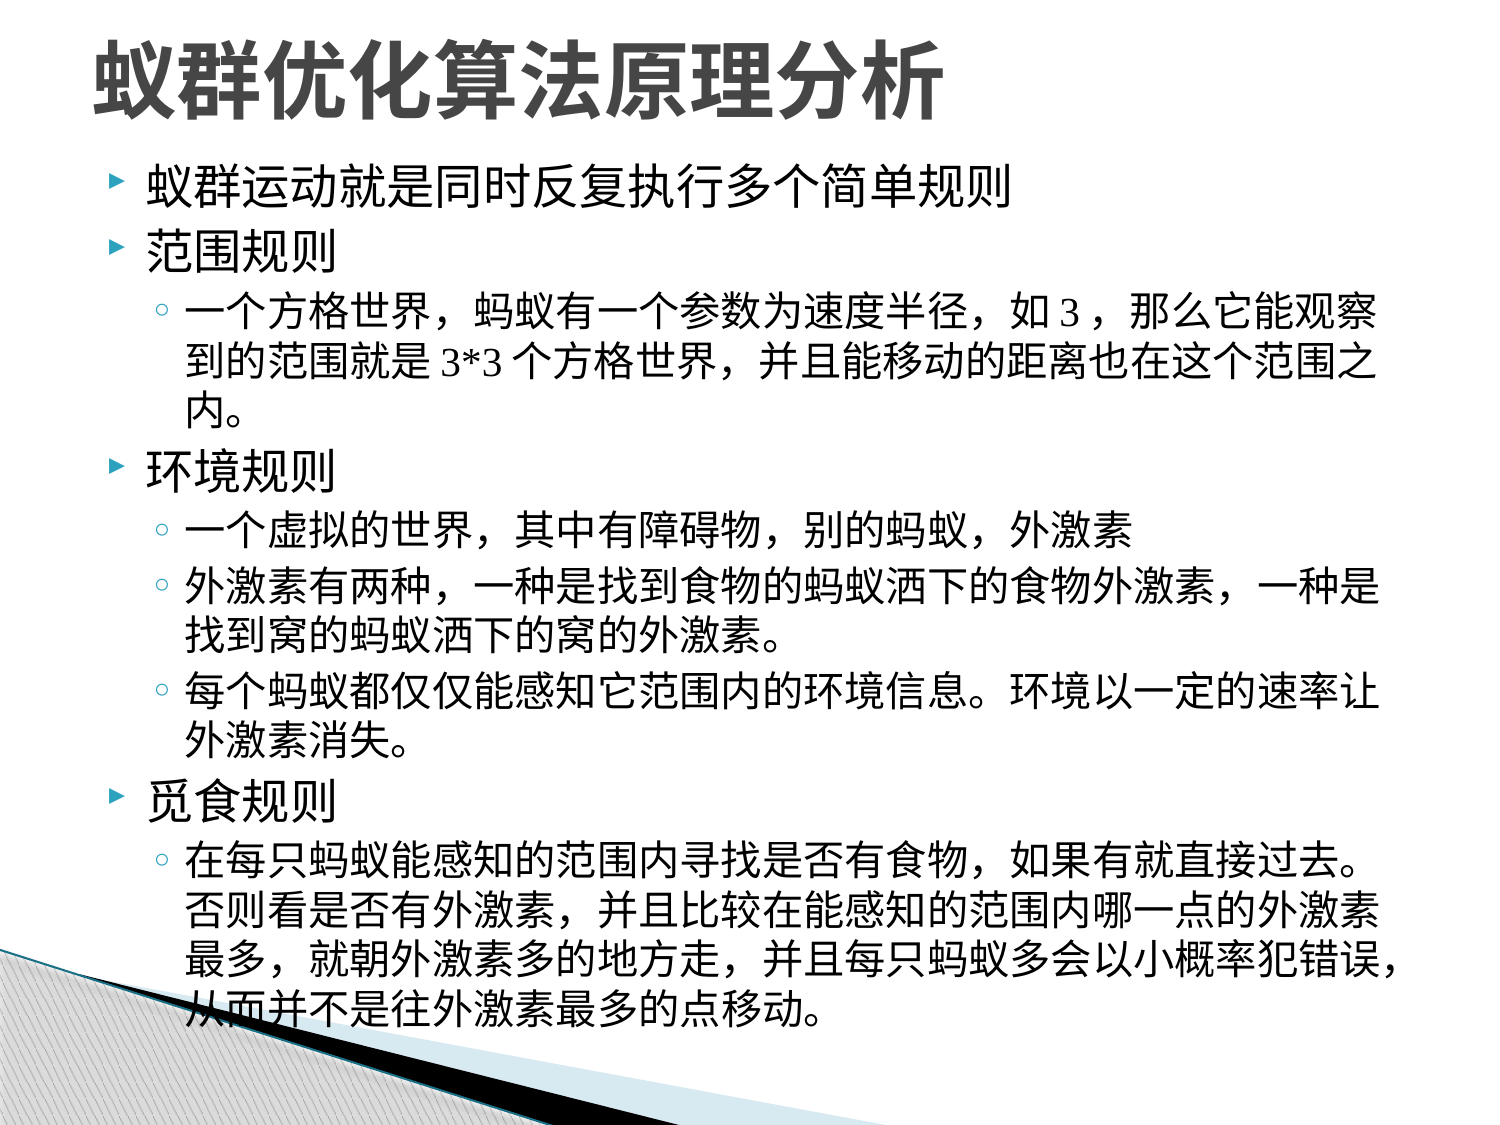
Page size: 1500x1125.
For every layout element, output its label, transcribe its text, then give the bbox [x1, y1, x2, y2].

list 蚁群运动就是同时反复执行多个简单规则 范围规则 一个方格世界，蚂蚁有一个参数为速度半径，如3，那么它能观察到的范围就是3*3个方格世界，并且能移动的距离也在这个范围之内。 环境规则 一个虚拟的世界，其中有障碍物，别的蚂蚁，外激素 外激素有两种，一种是找到食物的蚂蚁洒下的食物外激素，一种是找到窝的蚂蚁洒下的窝的外激素。 每个蚂蚁都仅仅能感知它范围内的环境信息。环境以一定的速率让外激素消失。 觅食规则 在每只蚂蚁能感知的范围内寻找是否有食物，如果有就直接过去。否则看是否有外激素，并且比较在能感知的范围内哪一点的外激素最多，就朝外激素多的地方走，并且每只蚂蚁多会以小概率犯错误，从而并不是往外激素最多的点移动。 [74, 148, 1426, 1048]
title 蚁群优化算法原理分析 [76, 19, 1425, 138]
